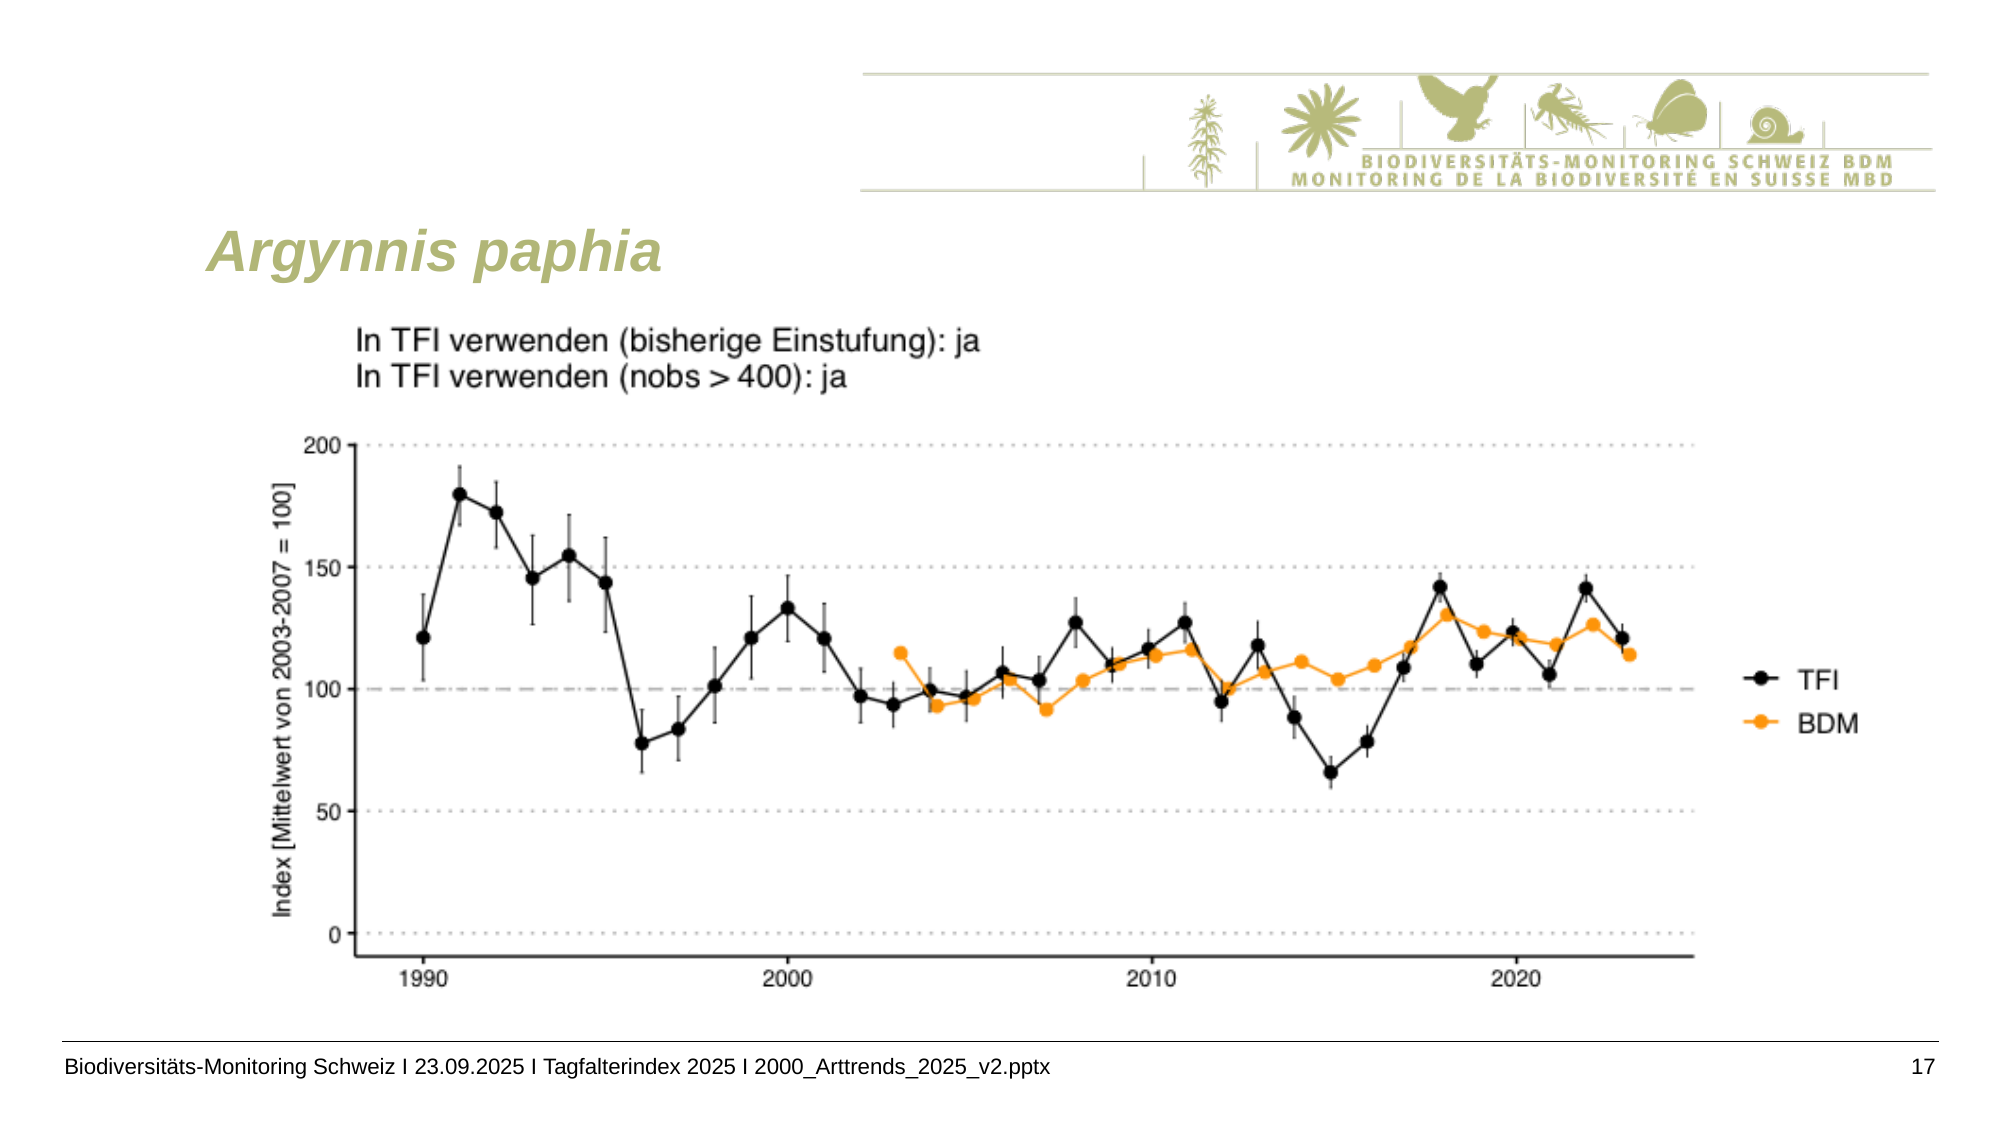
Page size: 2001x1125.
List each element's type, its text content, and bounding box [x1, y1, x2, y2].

title Argynnis paphia [206, 213, 1941, 301]
picture [258, 312, 1890, 1038]
footer Biodiversitäts-Monitoring Schweiz I 23.09.2025 I Tagfalterindex 2025 I 2000_Arttrends_2025_v2.pptx [64, 1052, 1287, 1080]
